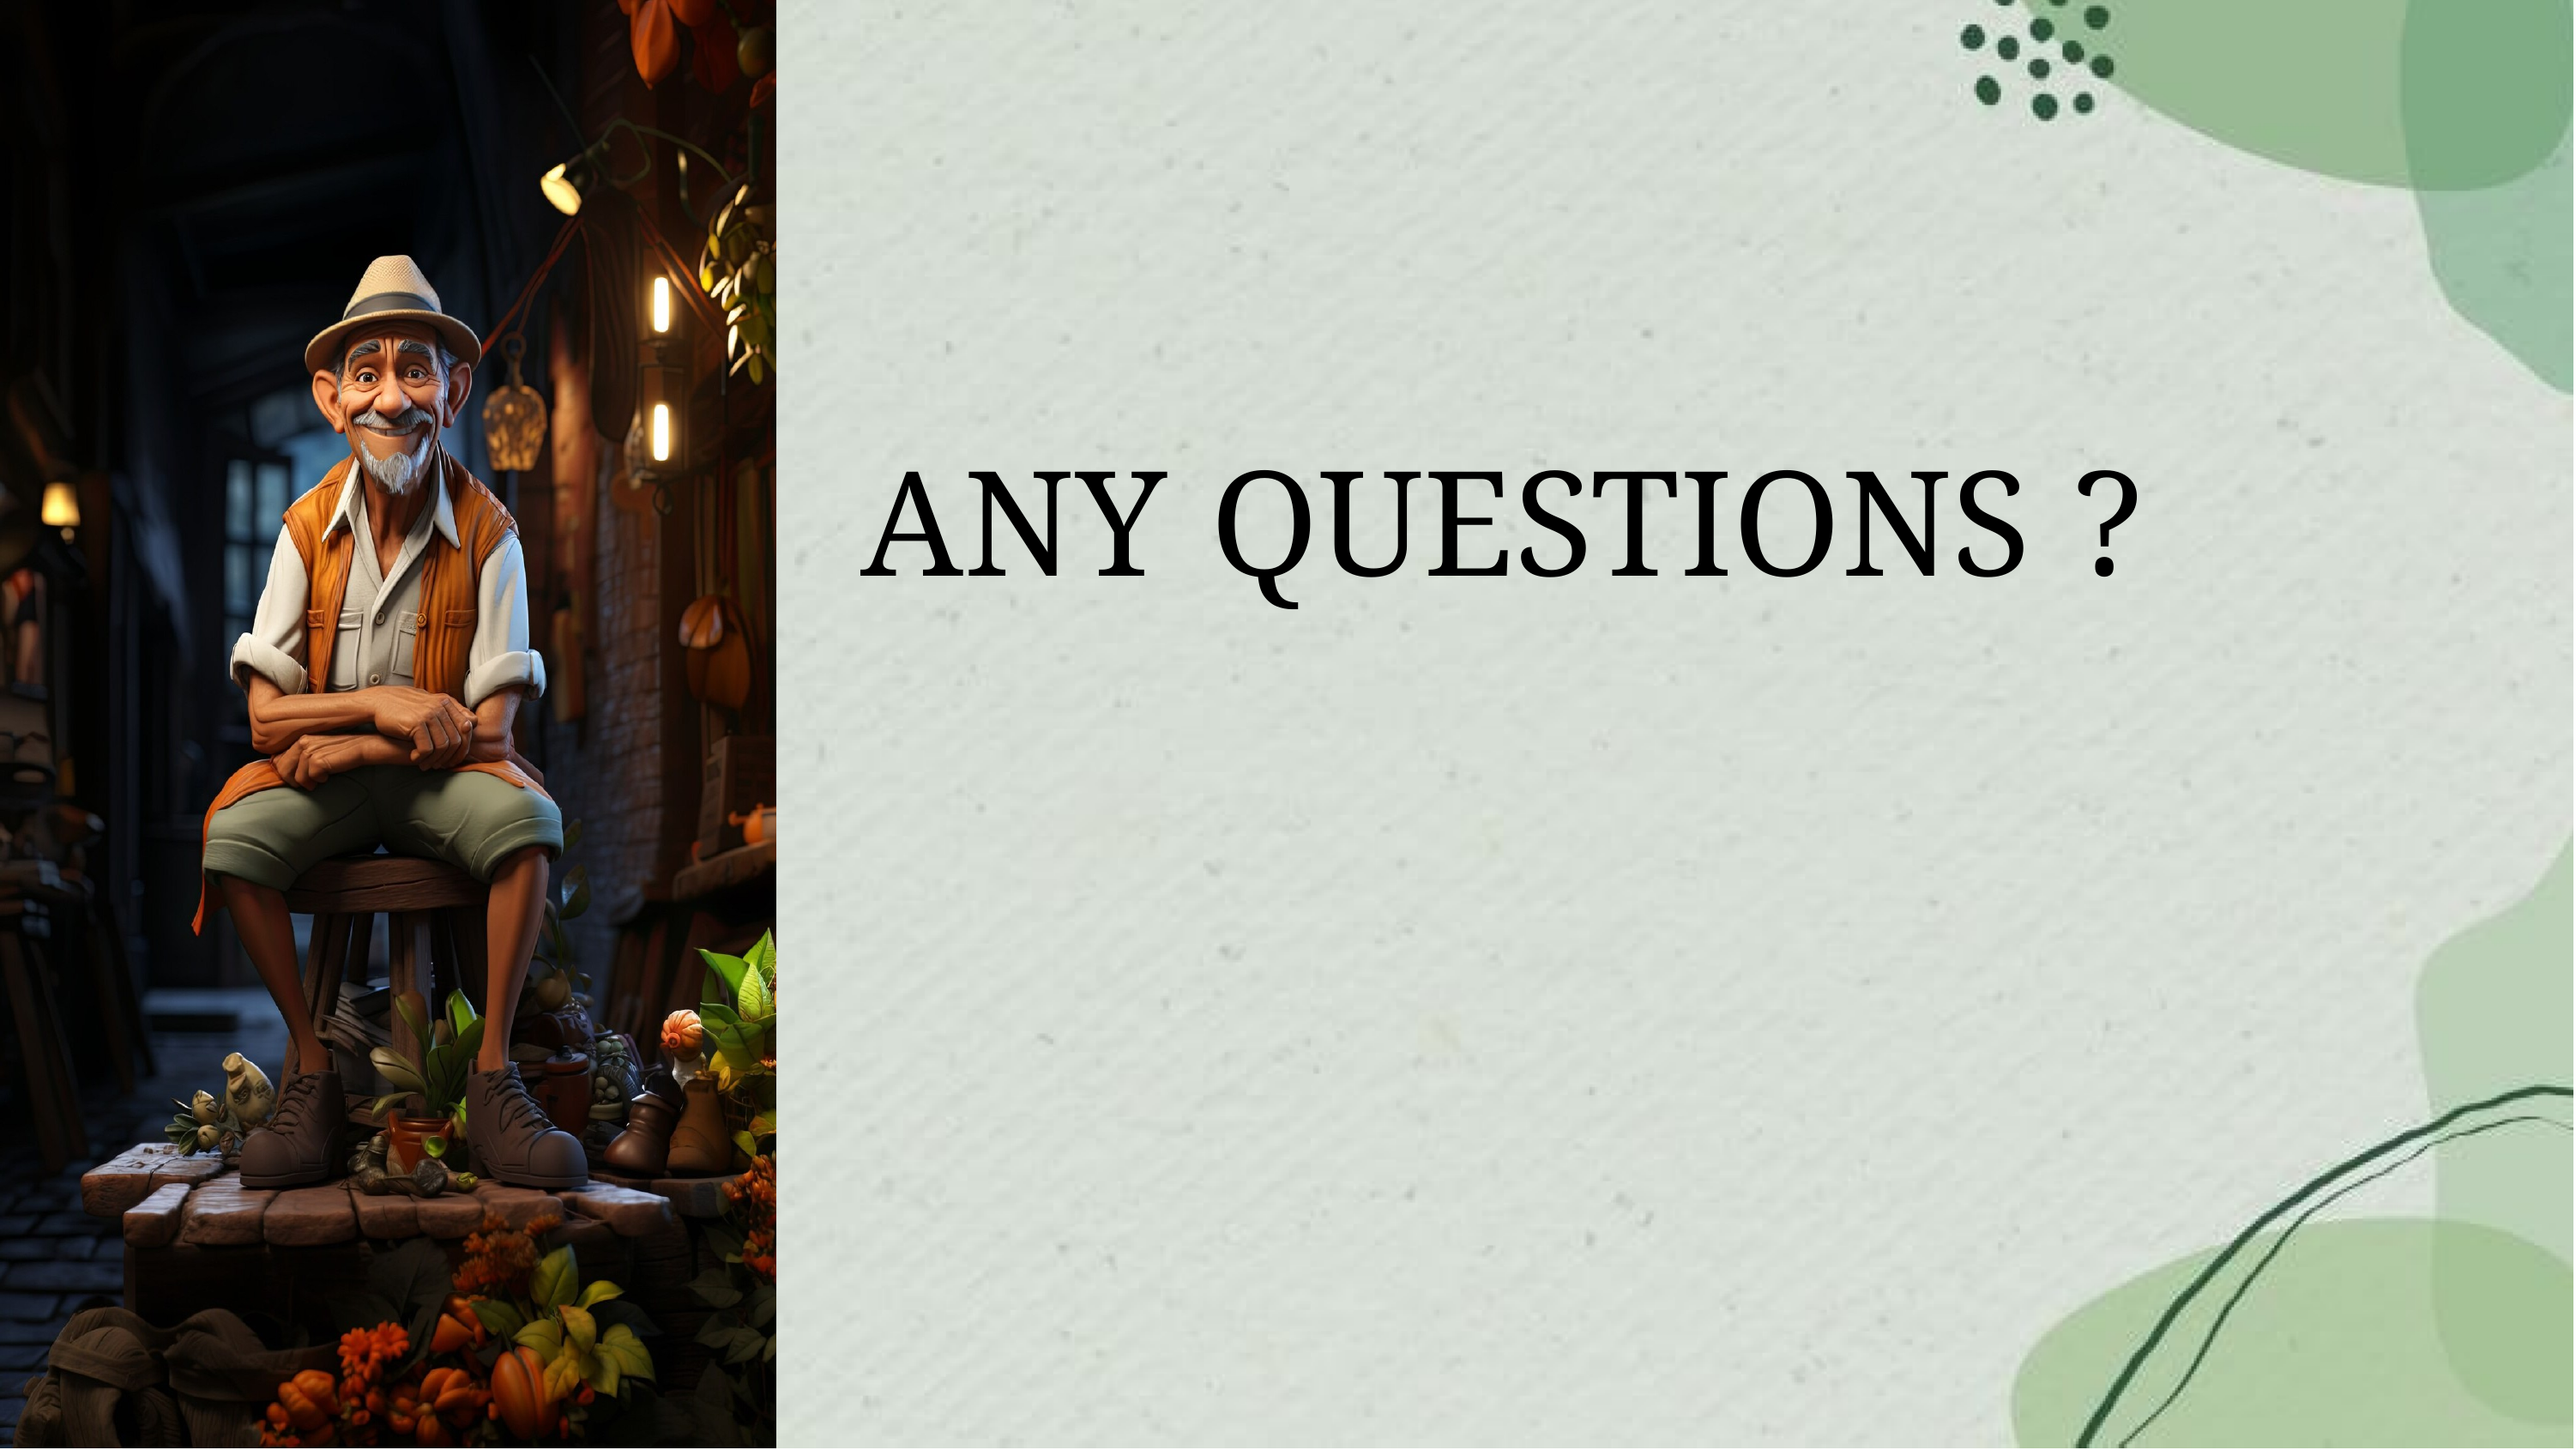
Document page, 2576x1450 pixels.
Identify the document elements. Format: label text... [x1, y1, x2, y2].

title ANY QUESTIONS ? [859, 427, 2414, 673]
picture [0, 0, 2573, 1448]
